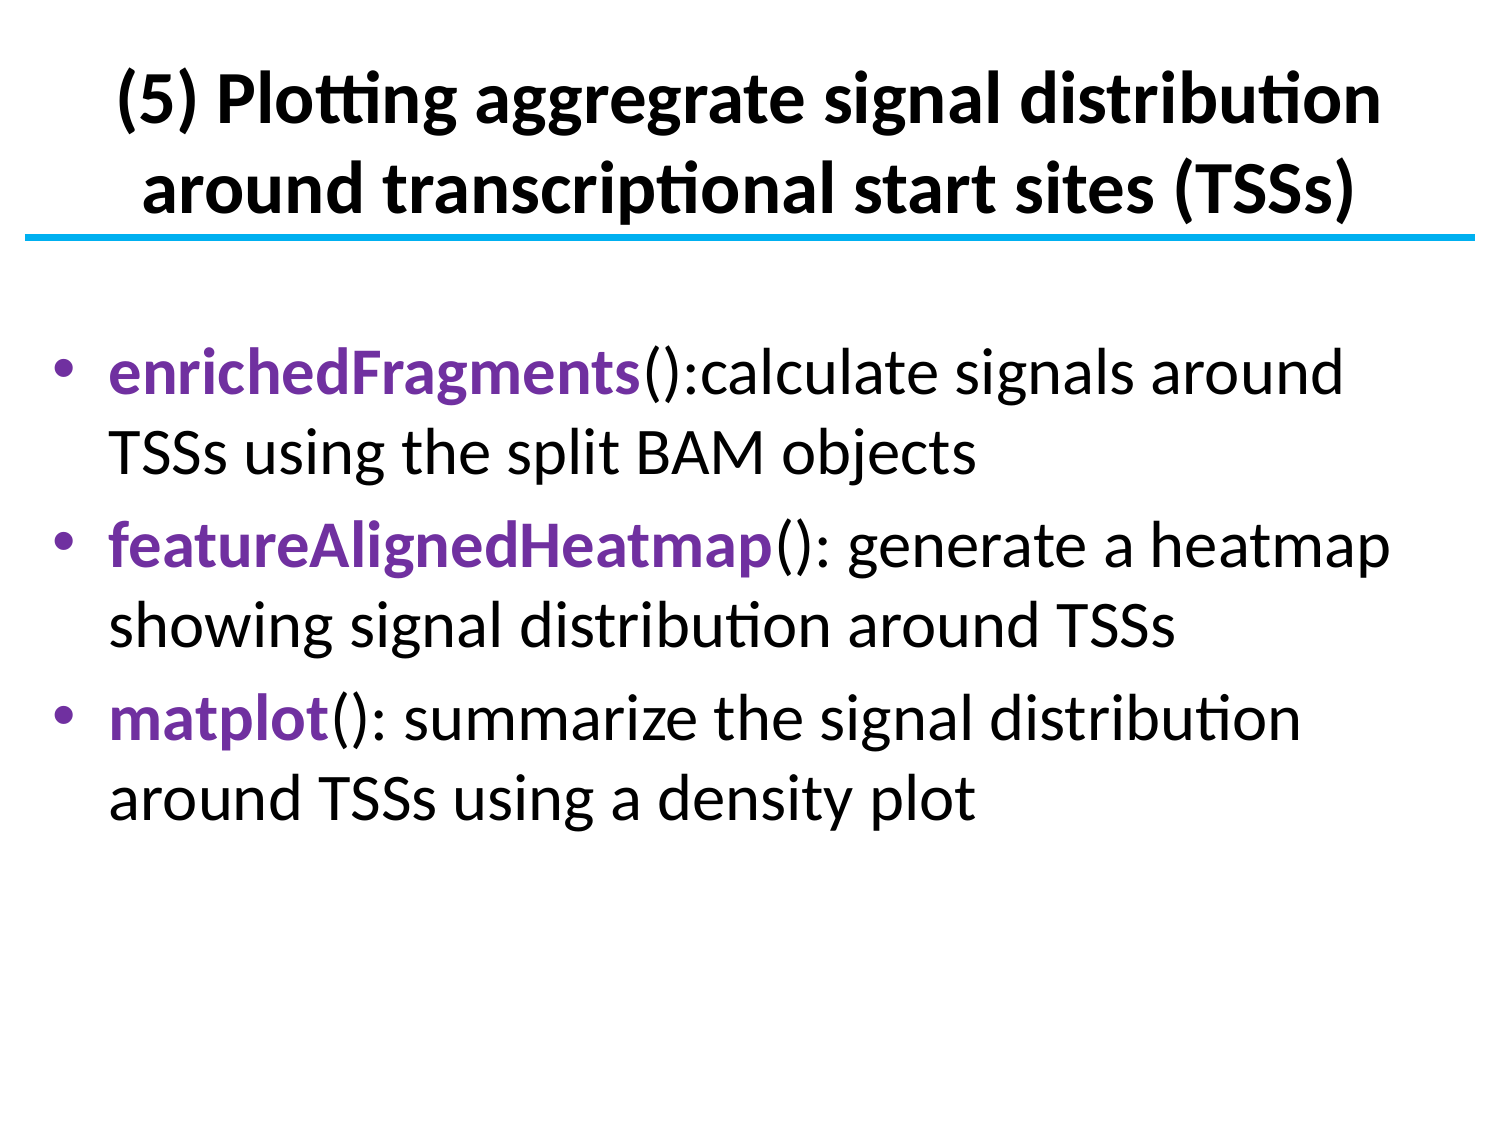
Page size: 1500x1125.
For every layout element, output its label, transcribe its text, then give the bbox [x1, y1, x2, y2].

list enrichedFragments():calculate signals around TSSs using the split BAM objects featureAlignedHeatmap(): generate a heatmap showing signal distribution around TSSs matplot(): summarize the signal distribution around TSSs using a density plot [37, 320, 1463, 1063]
title (5) Plotting aggregrate signal distribution around transcriptional start sites (TSSs) [75, 45, 1425, 233]
